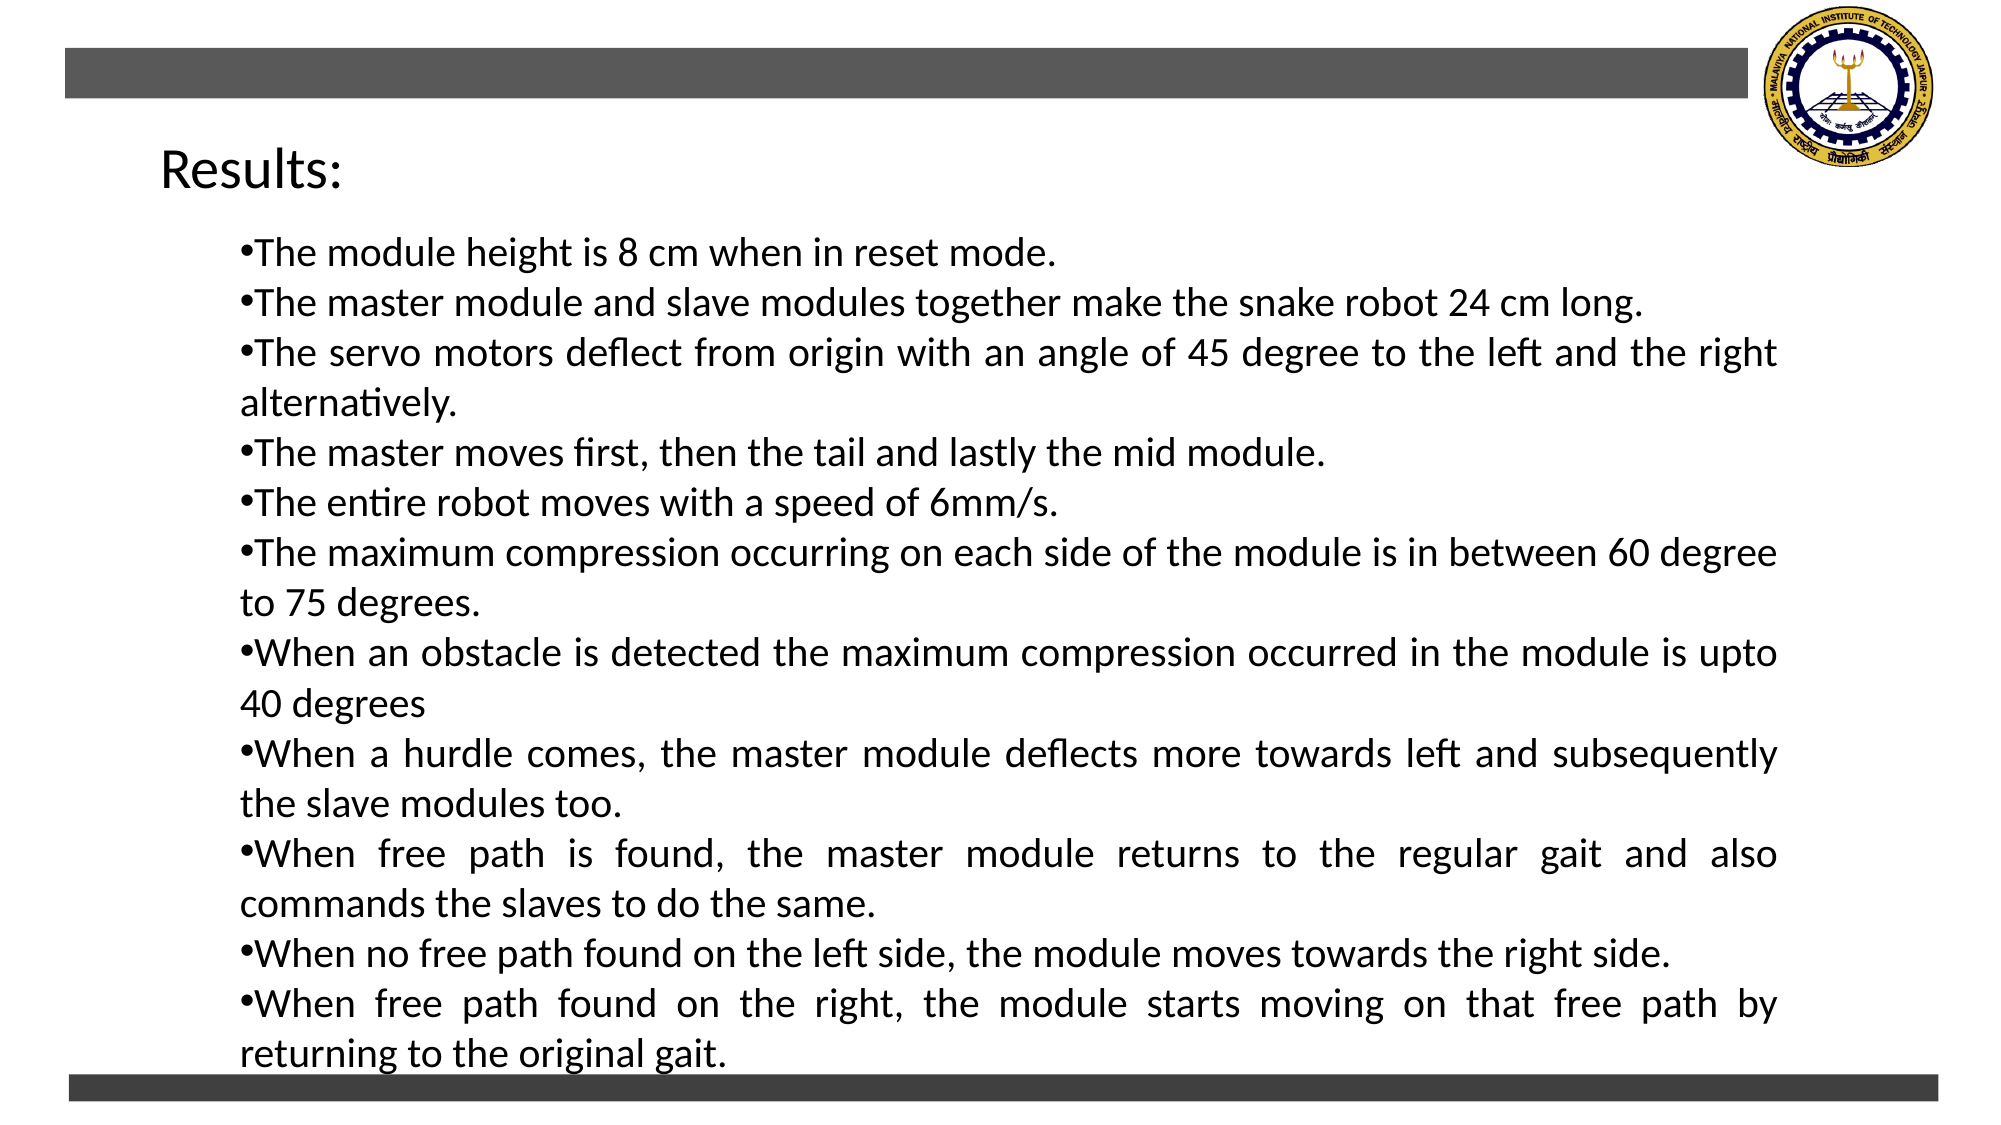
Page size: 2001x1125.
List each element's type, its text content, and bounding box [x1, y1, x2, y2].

text_box Results: [145, 122, 1849, 208]
text_box The module height is 8 cm when in reset mode. The master module and slave modules together make the snake robot 24 cm long. The servo motors deflect from origin with an angle of 45 degree to the left and the right alternatively. The master moves first, then the tail and lastly the mid module. The entire robot moves with a speed of 6mm/s. The maximum compression occurring on each side of the module is in between 60 degree to 75 degrees. When an obstacle is detected the maximum compression occurred in the module is upto 40 degrees When a hurdle comes, the master module deflects more towards left and subsequently the slave modules too. When free path is found, the master module returns to the regular gait and also commands the slaves to do the same. When no free path found on the left side, the module moves towards the right side. When free path found on the right, the module starts moving on that free path by returning to the original gait. [224, 217, 1794, 1083]
picture [1762, 3, 1935, 169]
text_box [65, 47, 1748, 99]
text_box [68, 1074, 1939, 1102]
text_box [600, 479, 631, 540]
